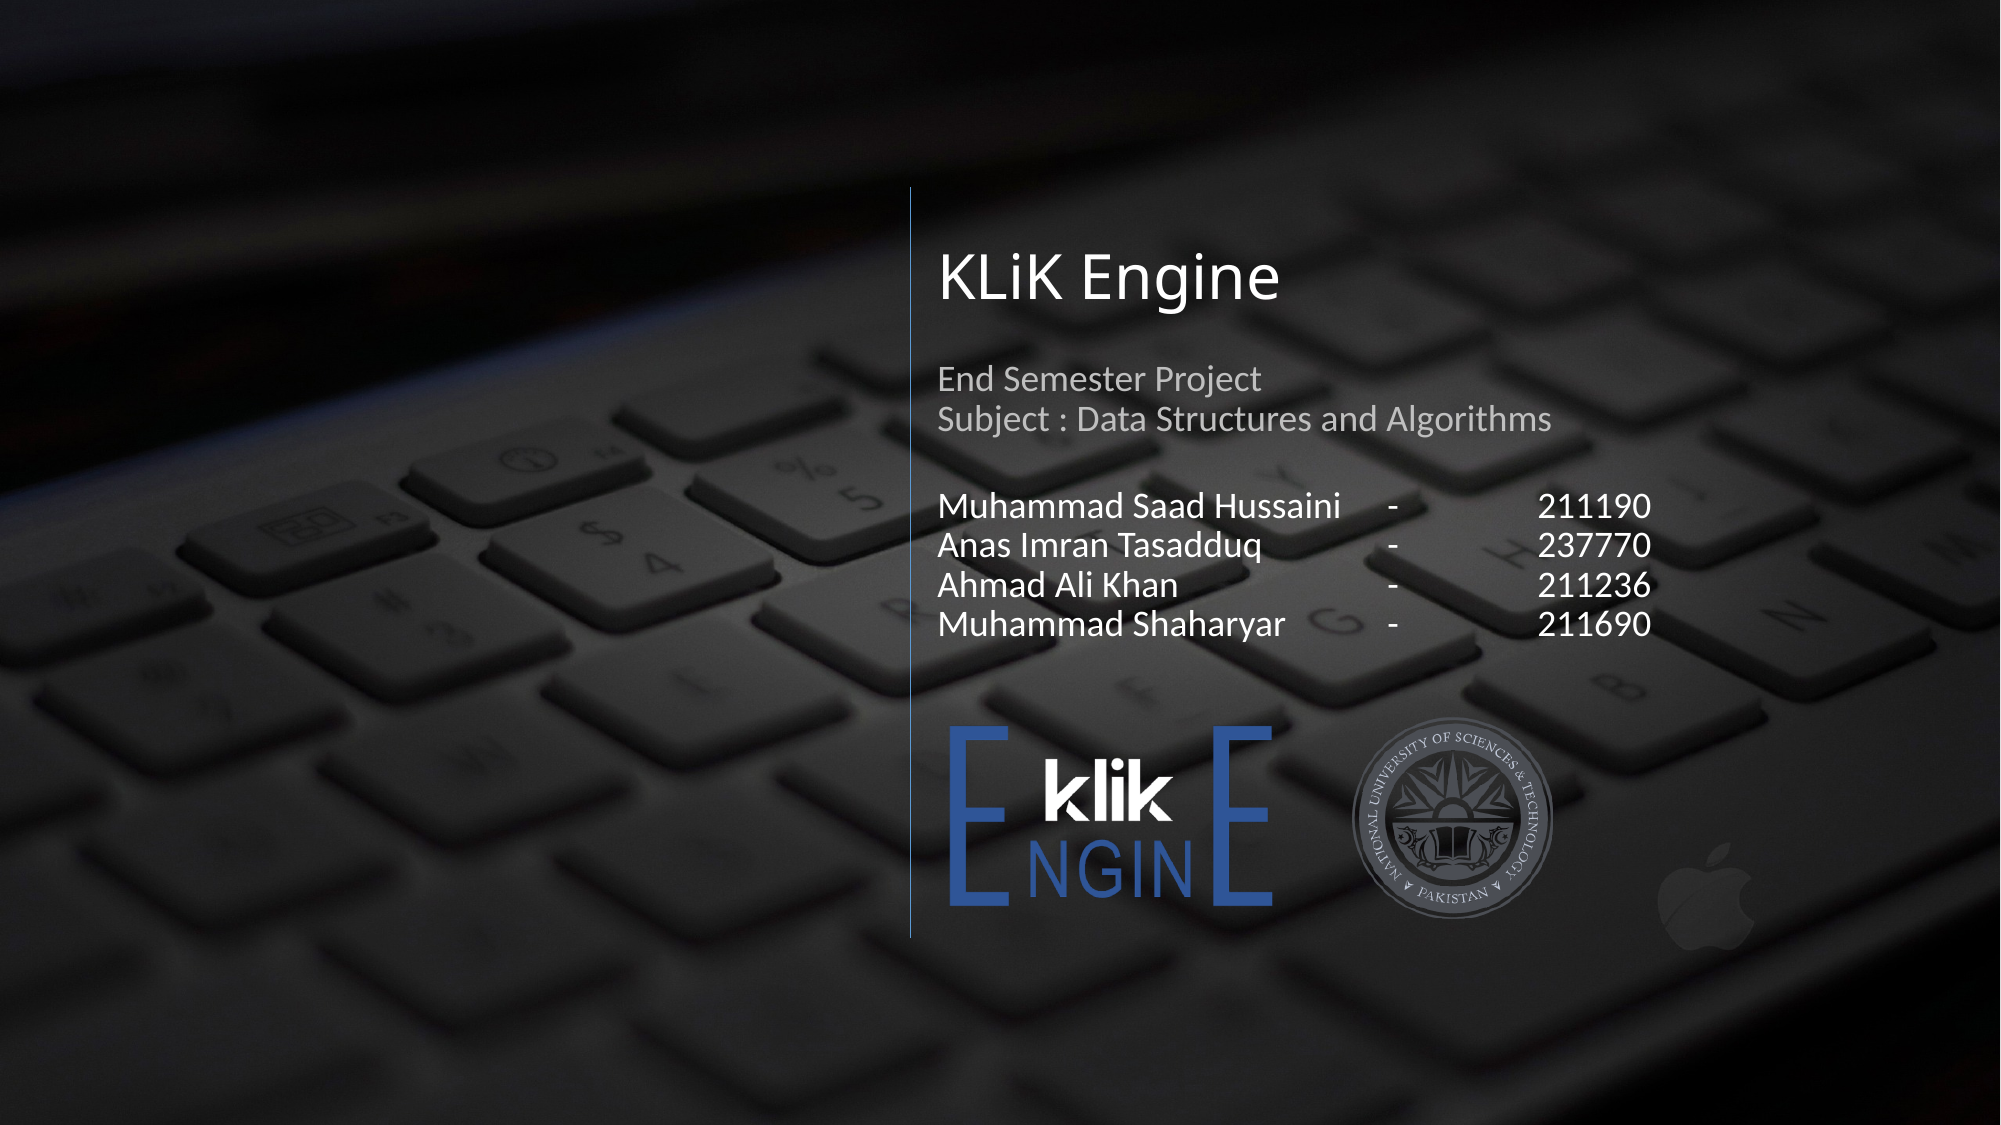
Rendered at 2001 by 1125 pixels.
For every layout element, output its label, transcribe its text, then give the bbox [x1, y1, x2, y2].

text_box Muhammad Saad Hussaini - 211190 Anas Imran Tasadduq - 237770 Ahmad Ali Khan - 211236 Muhammad Shaharyar - 211690 [922, 479, 1844, 652]
text_box End Semester Project Subject : Data Structures and Algorithms [922, 352, 2000, 446]
text_box KLiK Engine [922, 229, 1738, 320]
picture [0, 0, 2001, 1125]
